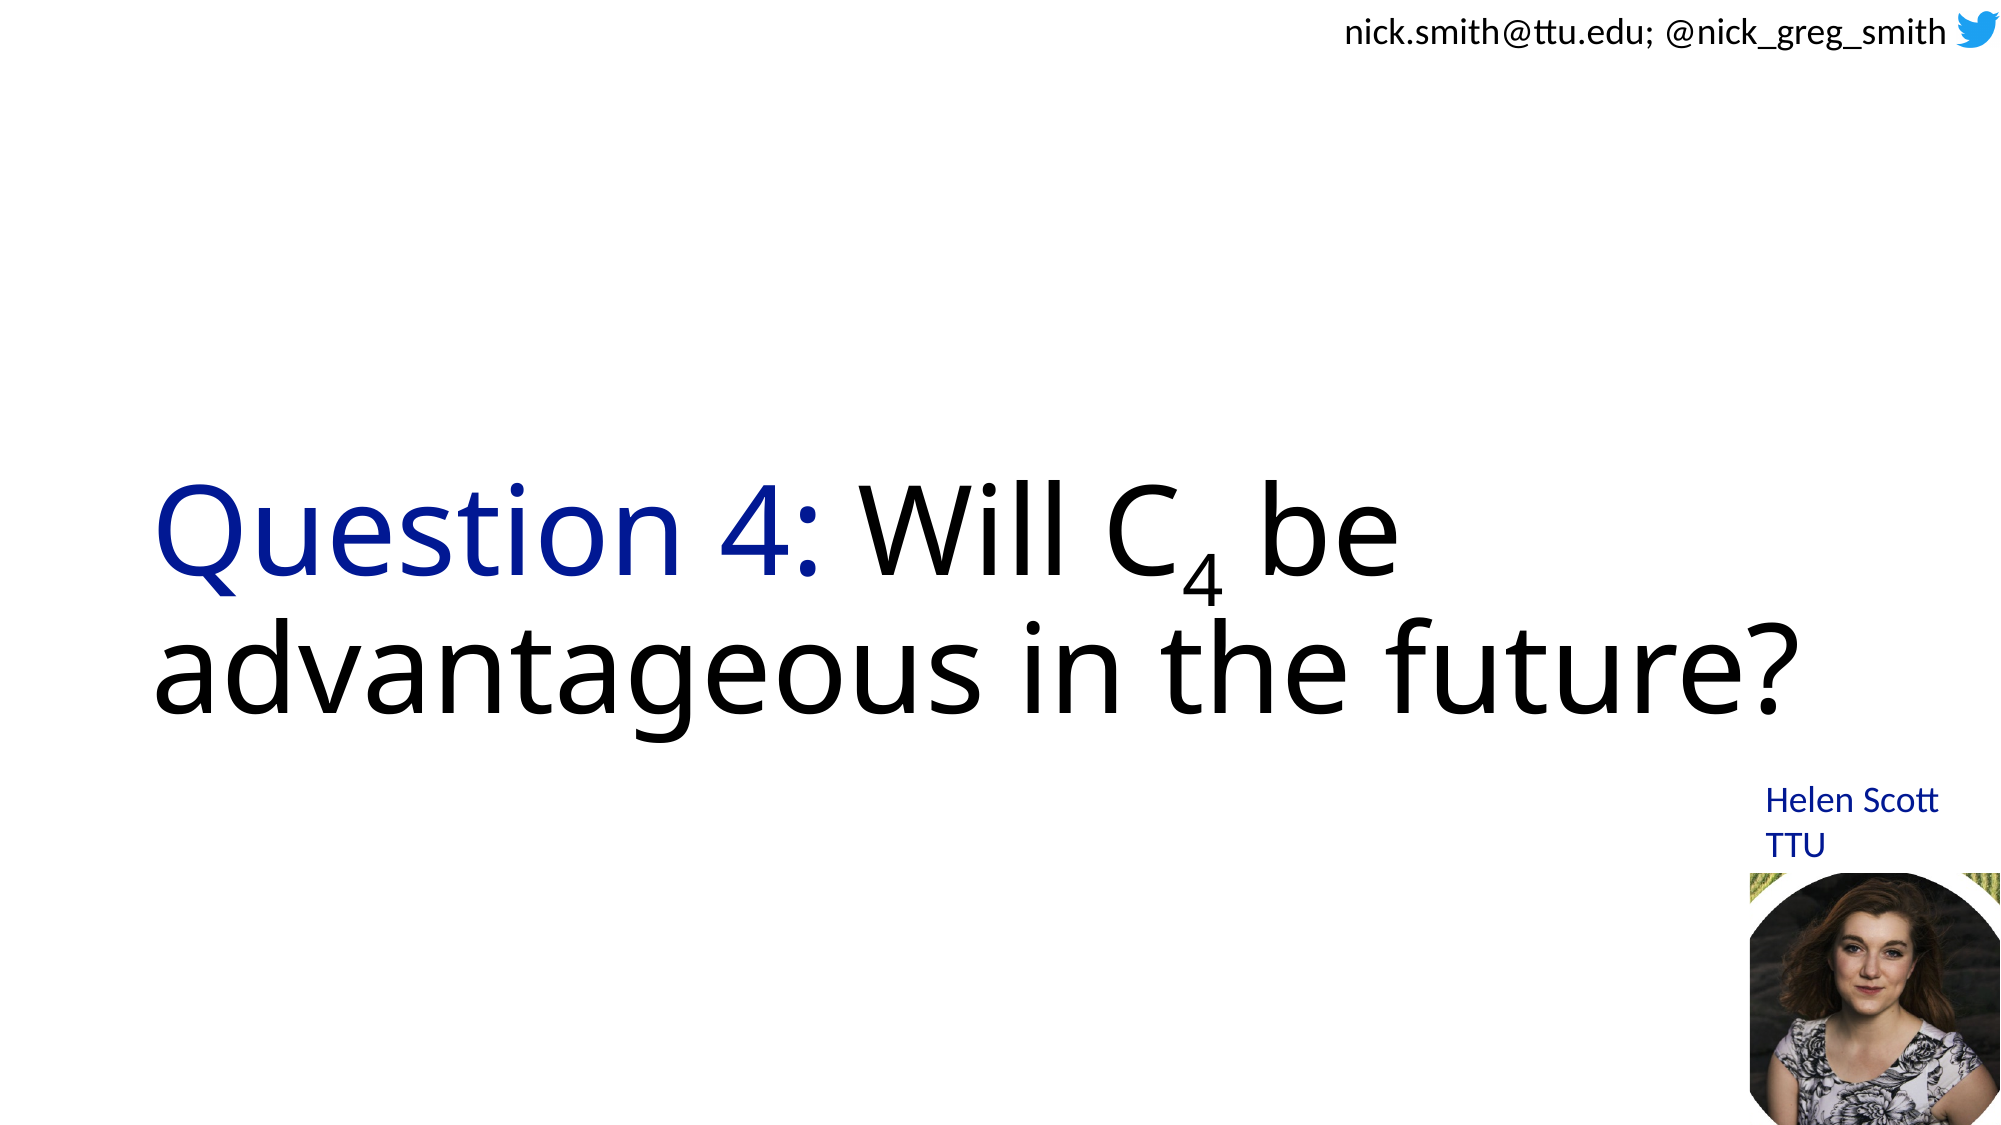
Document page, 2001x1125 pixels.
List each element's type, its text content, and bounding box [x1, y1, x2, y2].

text_box Helen Scott TTU [1750, 767, 1955, 873]
title Question 4: Will C4 be advantageous in the future? [136, 280, 1862, 749]
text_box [1325, 0, 2000, 60]
picture [1749, 873, 2000, 1125]
